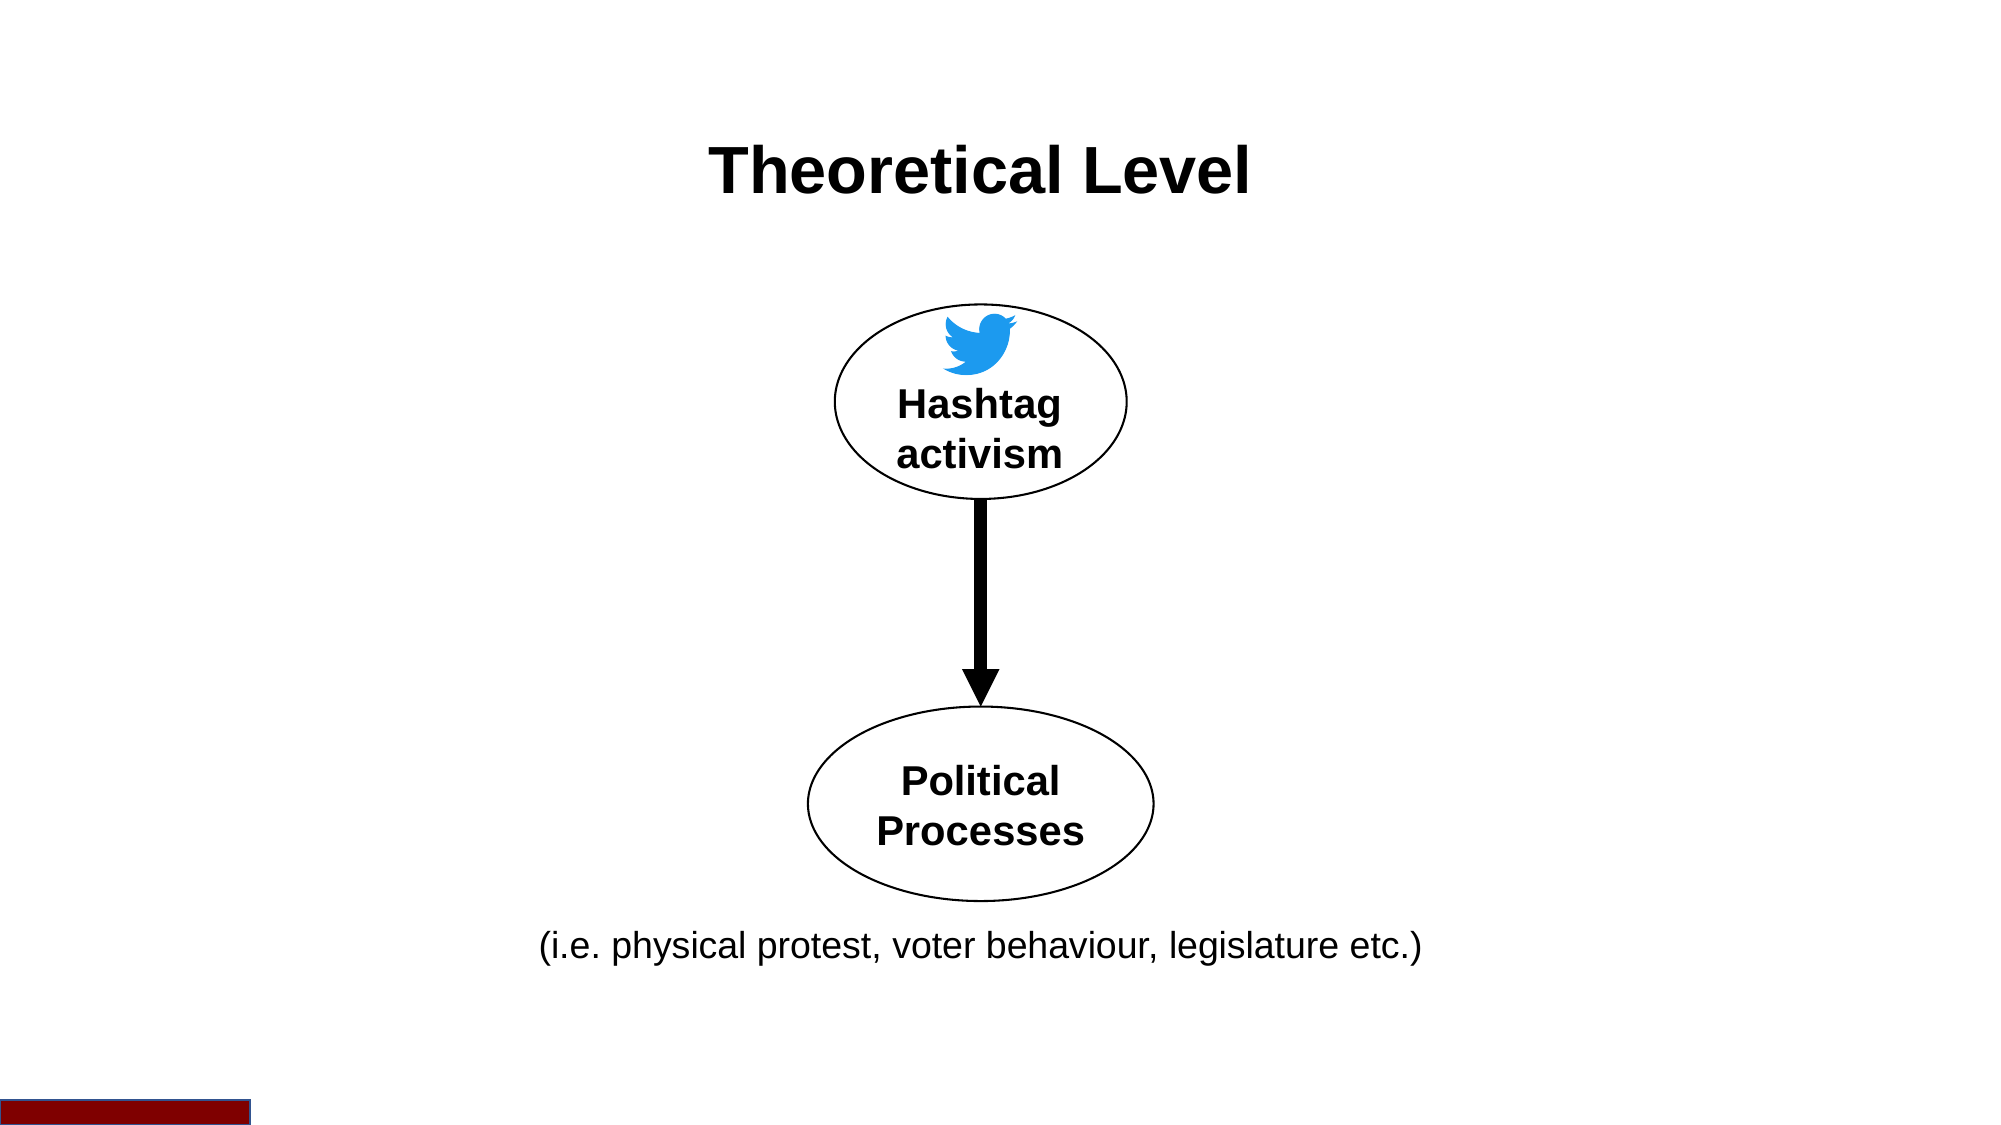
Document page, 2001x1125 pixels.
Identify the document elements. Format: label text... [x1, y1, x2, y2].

text_box (i.e. physical protest, voter behaviour, legislature etc.) [314, 914, 1648, 974]
text_box [0, 1099, 251, 1125]
picture [942, 313, 1018, 376]
text_box Political Processes [806, 705, 1155, 903]
text_box [902, 485, 1059, 500]
text_box Theoretical Level [314, 120, 1648, 215]
text_box Hashtag activism [865, 369, 1094, 485]
text_box [833, 303, 1128, 465]
